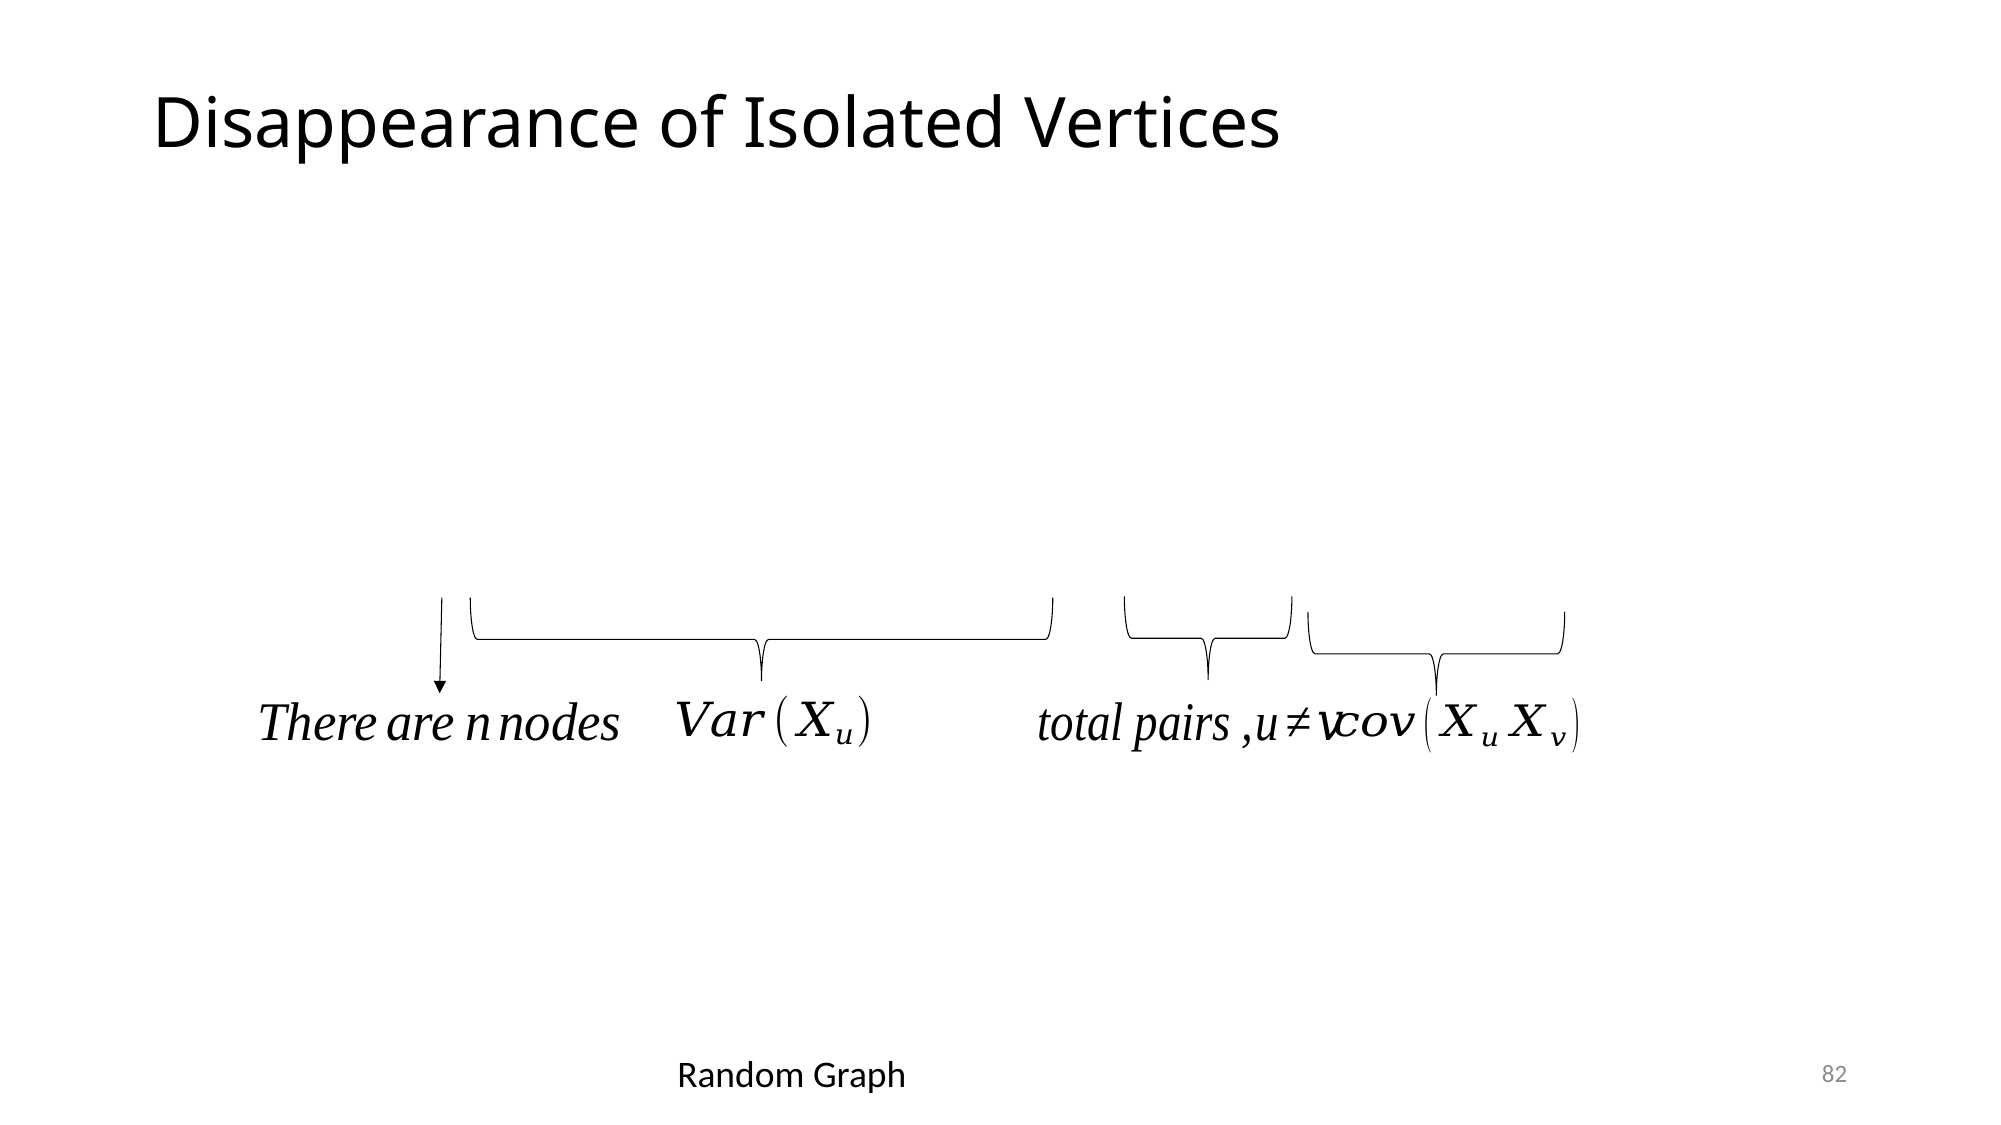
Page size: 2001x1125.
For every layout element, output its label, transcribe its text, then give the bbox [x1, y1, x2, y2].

footer Random Graph [662, 1042, 1338, 1103]
title Disappearance of Isolated Vertices [137, 59, 1455, 191]
text_box [1123, 596, 1293, 681]
slide_number 82 [1412, 1042, 1863, 1103]
text_box [469, 597, 1054, 682]
text_box [1307, 611, 1566, 696]
